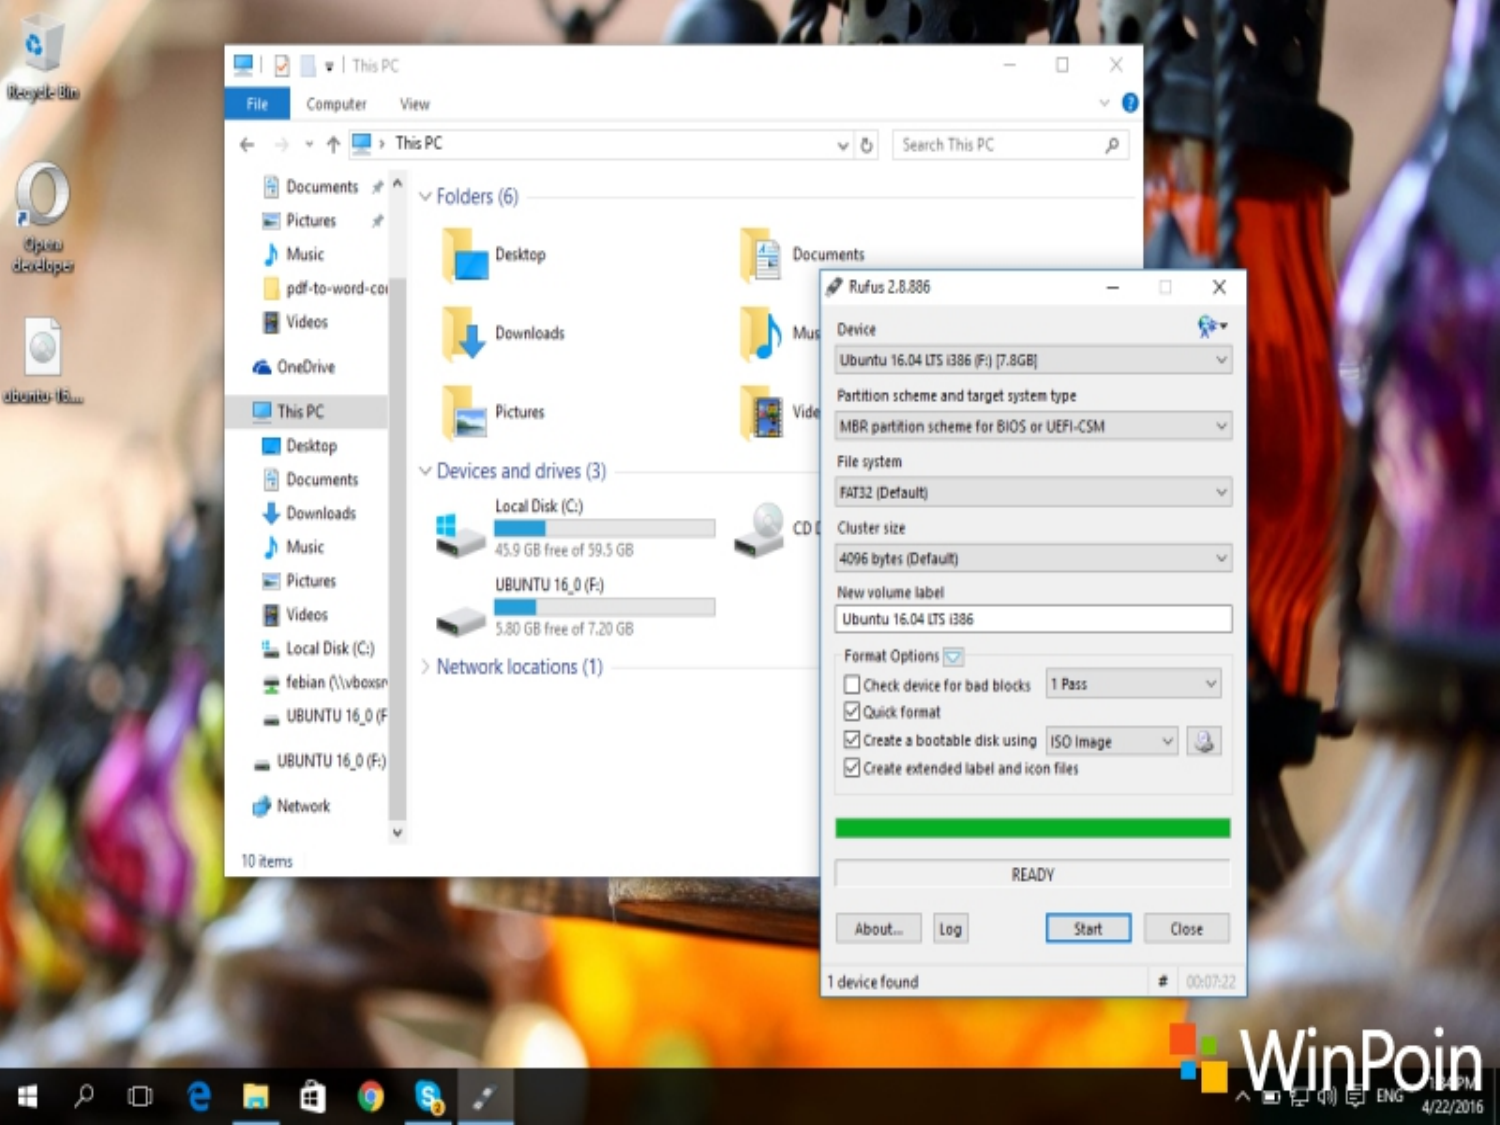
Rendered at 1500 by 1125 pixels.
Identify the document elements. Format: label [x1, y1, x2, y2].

list [0, 0, 1500, 1125]
